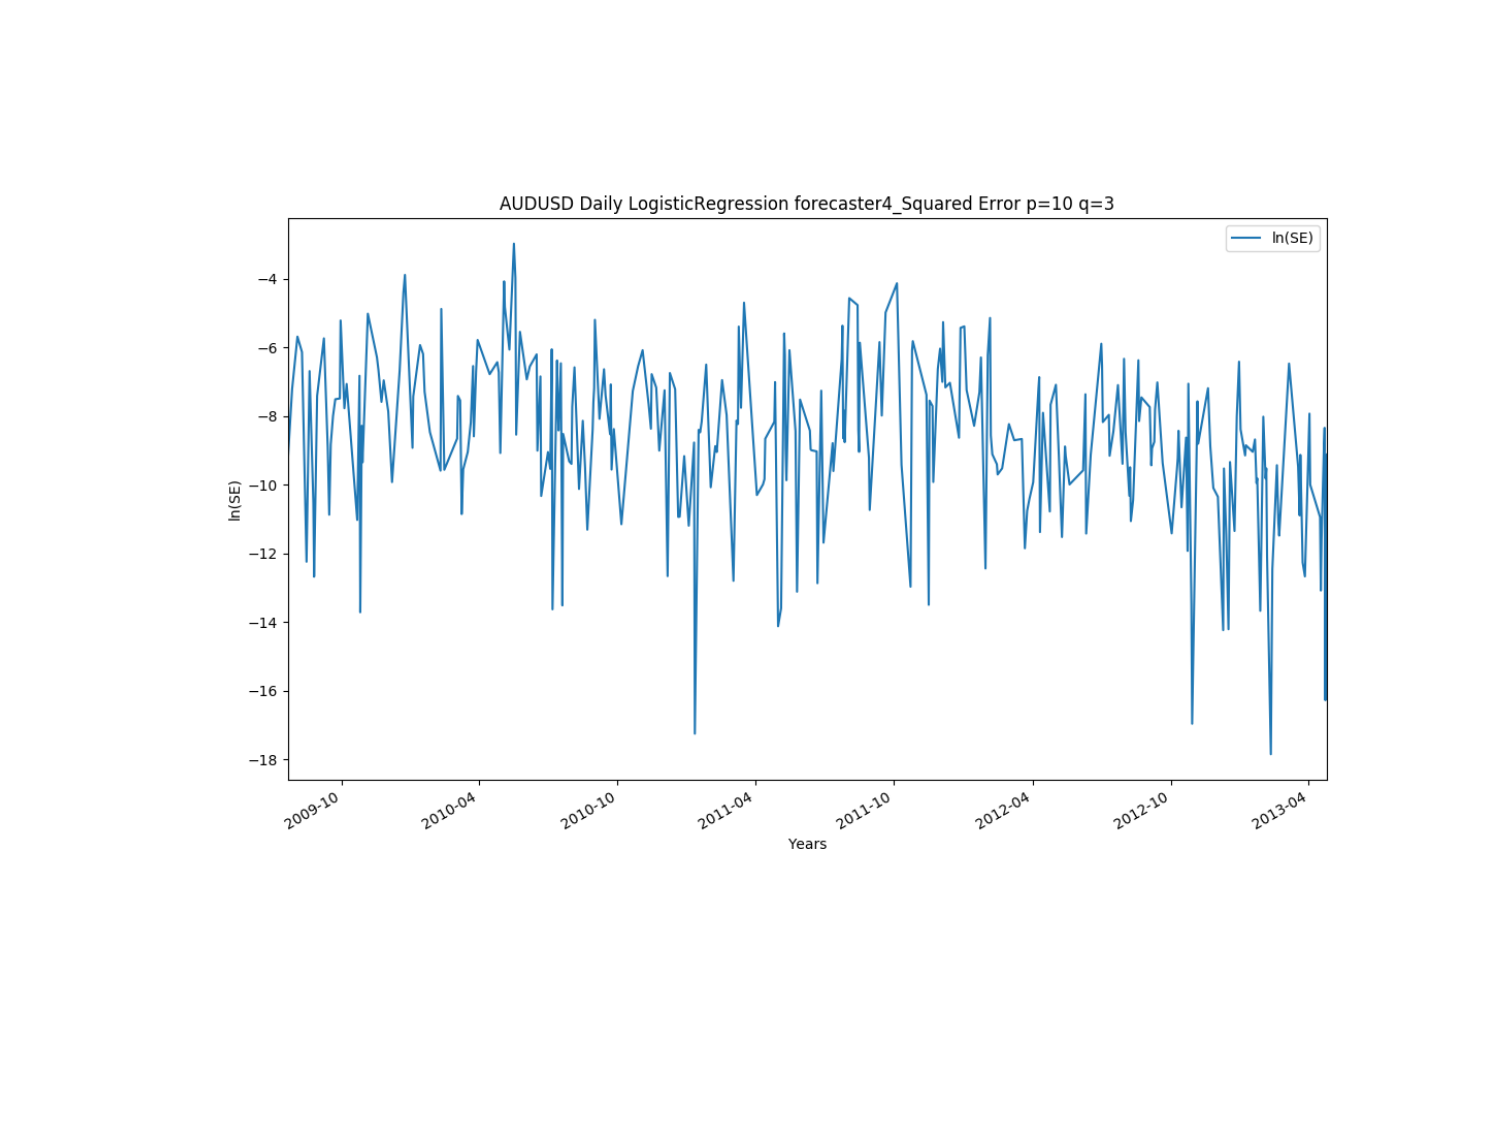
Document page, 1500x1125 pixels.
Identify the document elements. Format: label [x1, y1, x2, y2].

picture [119, 119, 1461, 946]
